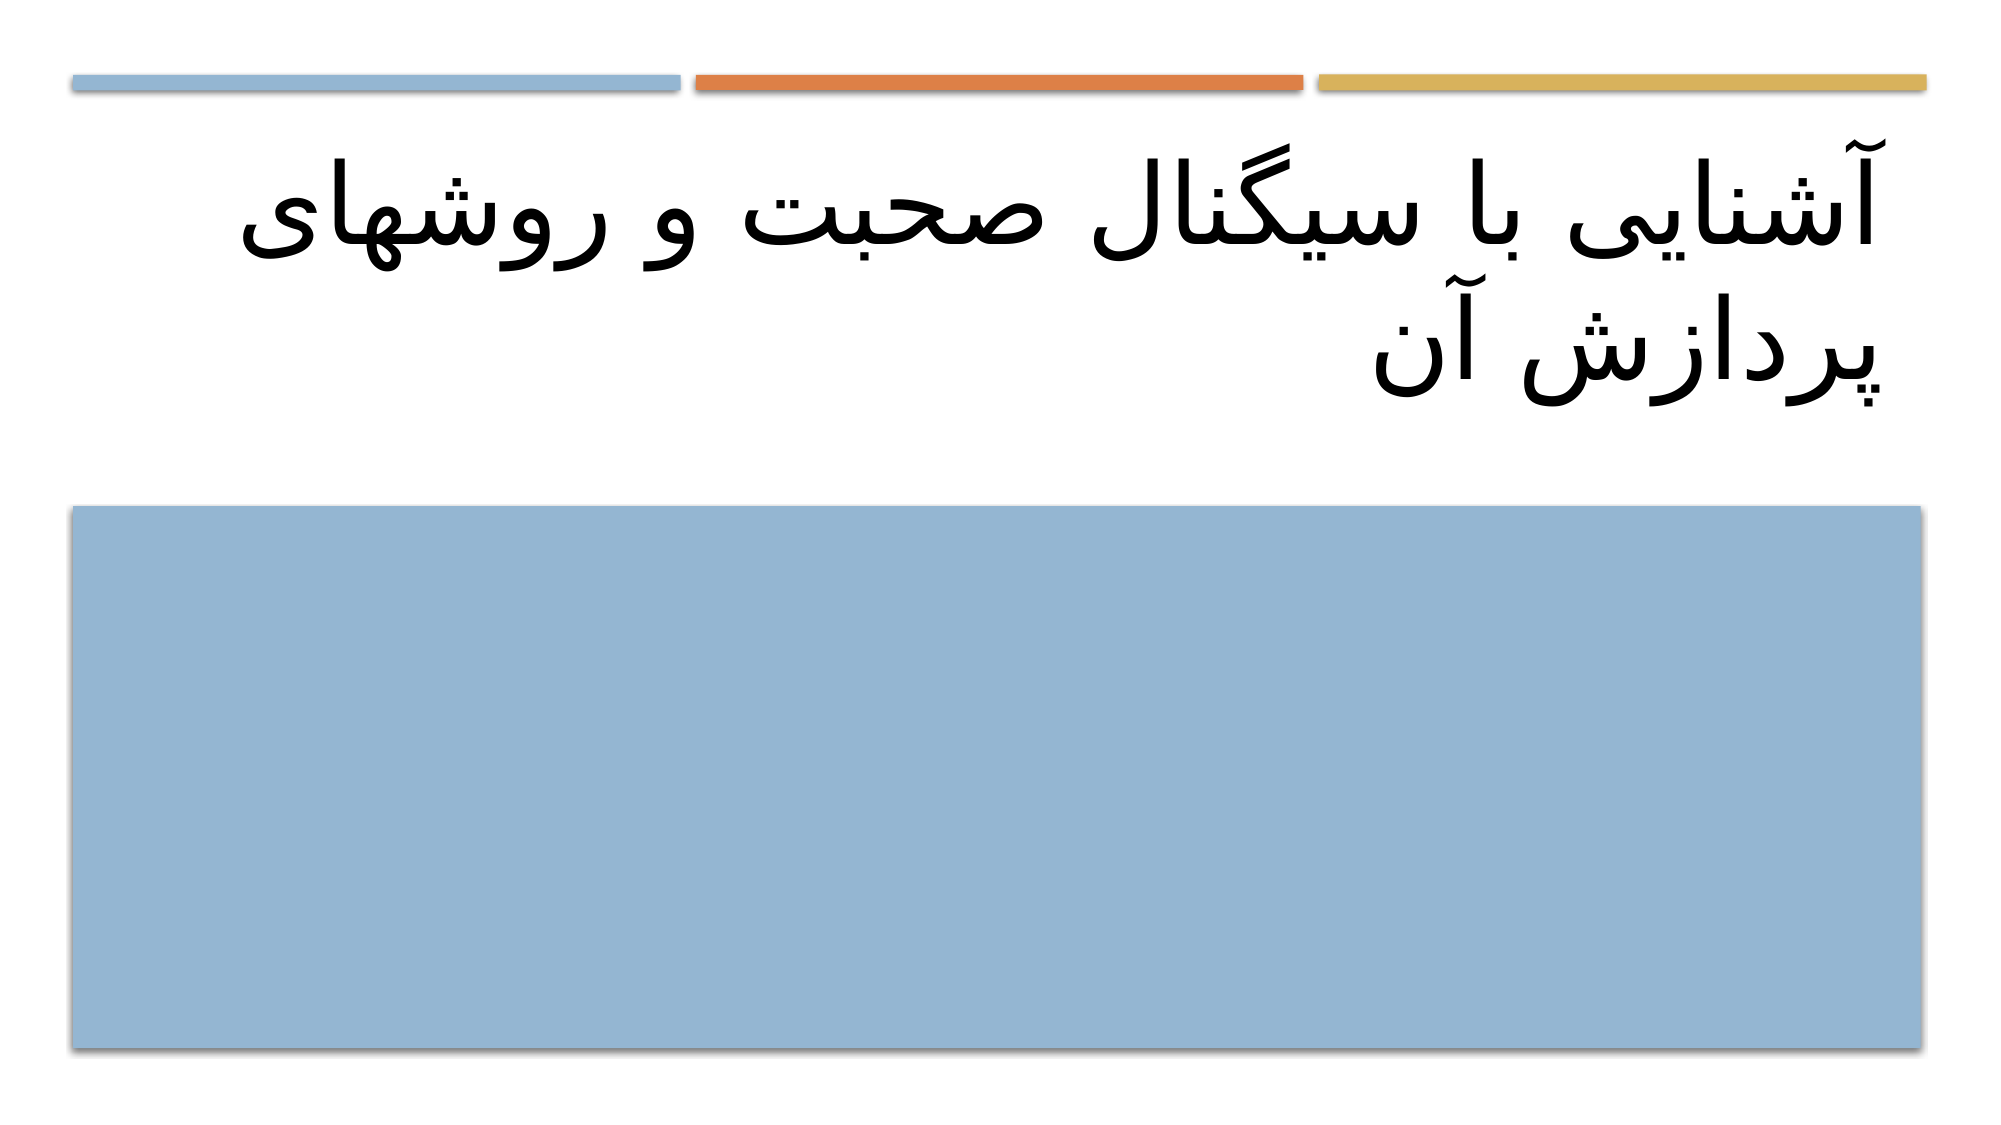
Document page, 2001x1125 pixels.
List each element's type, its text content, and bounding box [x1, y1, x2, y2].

title آشنايی با سيگنال صحبت و روشهای پردازش آن [95, 167, 1899, 410]
